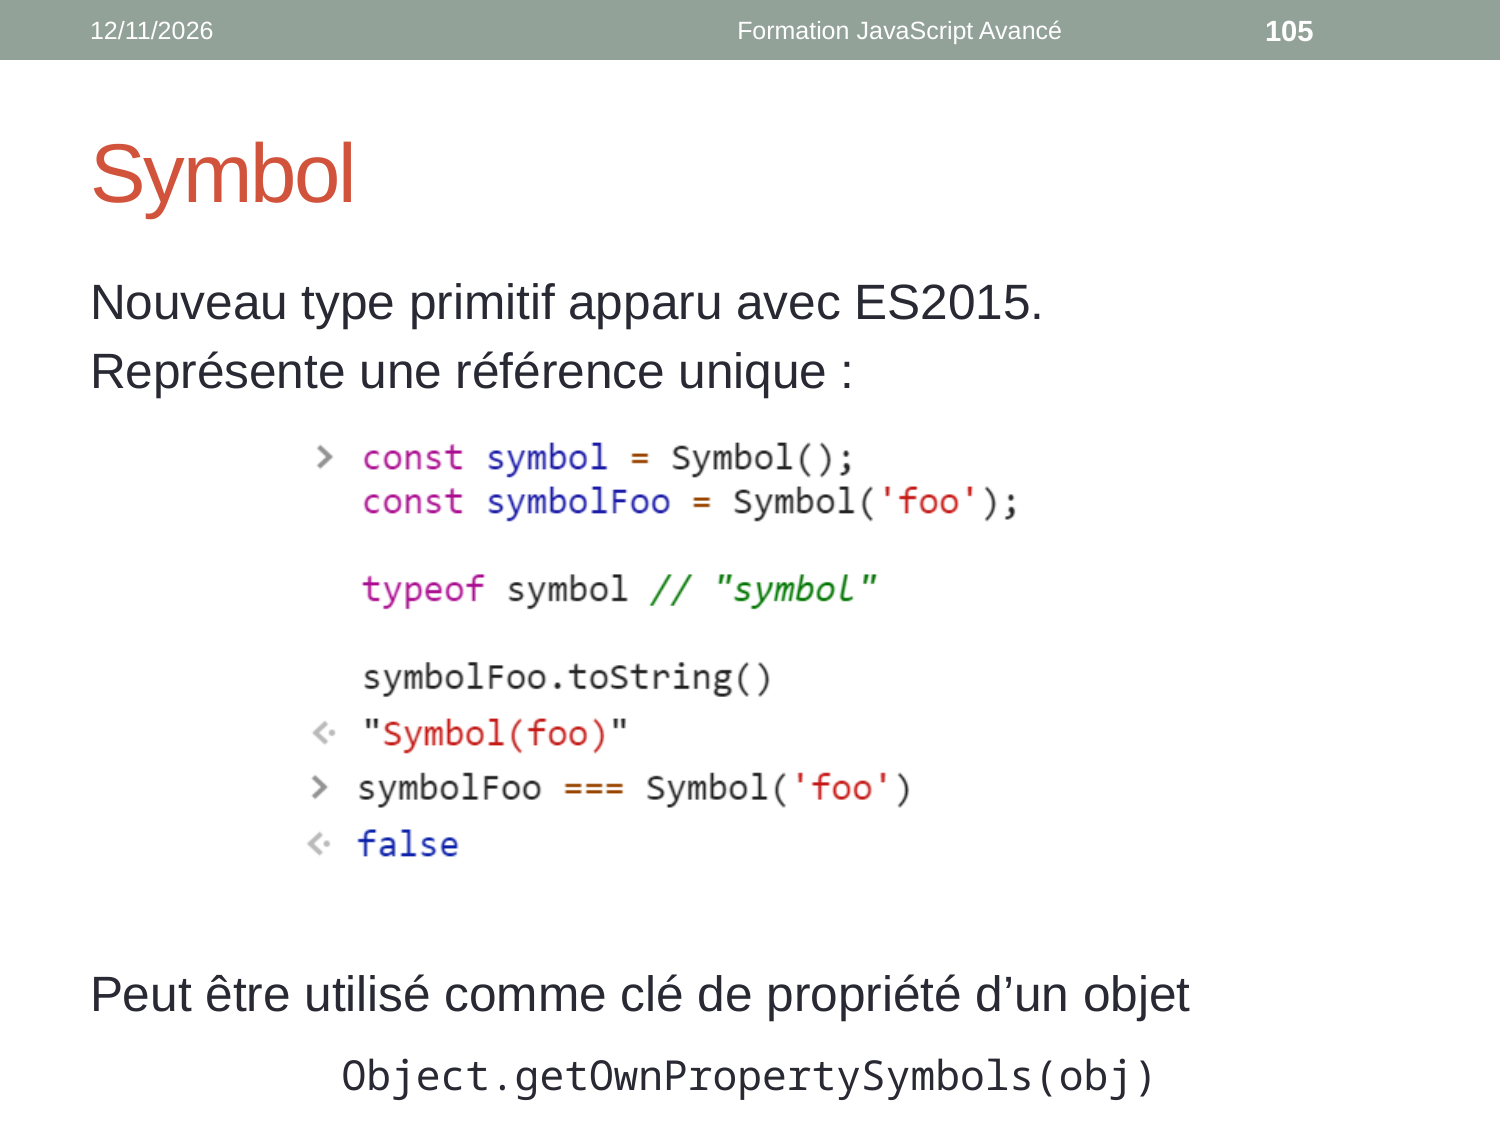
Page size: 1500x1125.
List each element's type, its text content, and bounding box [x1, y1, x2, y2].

list Nouveau type primitif apparu avec ES2015. Représente une référence unique : Peut être utilisé comme clé de propriété d’un objet Object.getOwnPropertySymbols(obj) [75, 262, 1425, 1106]
footer Formation JavaScript Avancé [562, 3, 1238, 57]
picture [302, 759, 917, 867]
picture [300, 432, 1024, 755]
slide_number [75, 3, 550, 57]
slide_number 105 [1250, 3, 1425, 57]
title Symbol [75, 87, 1425, 250]
